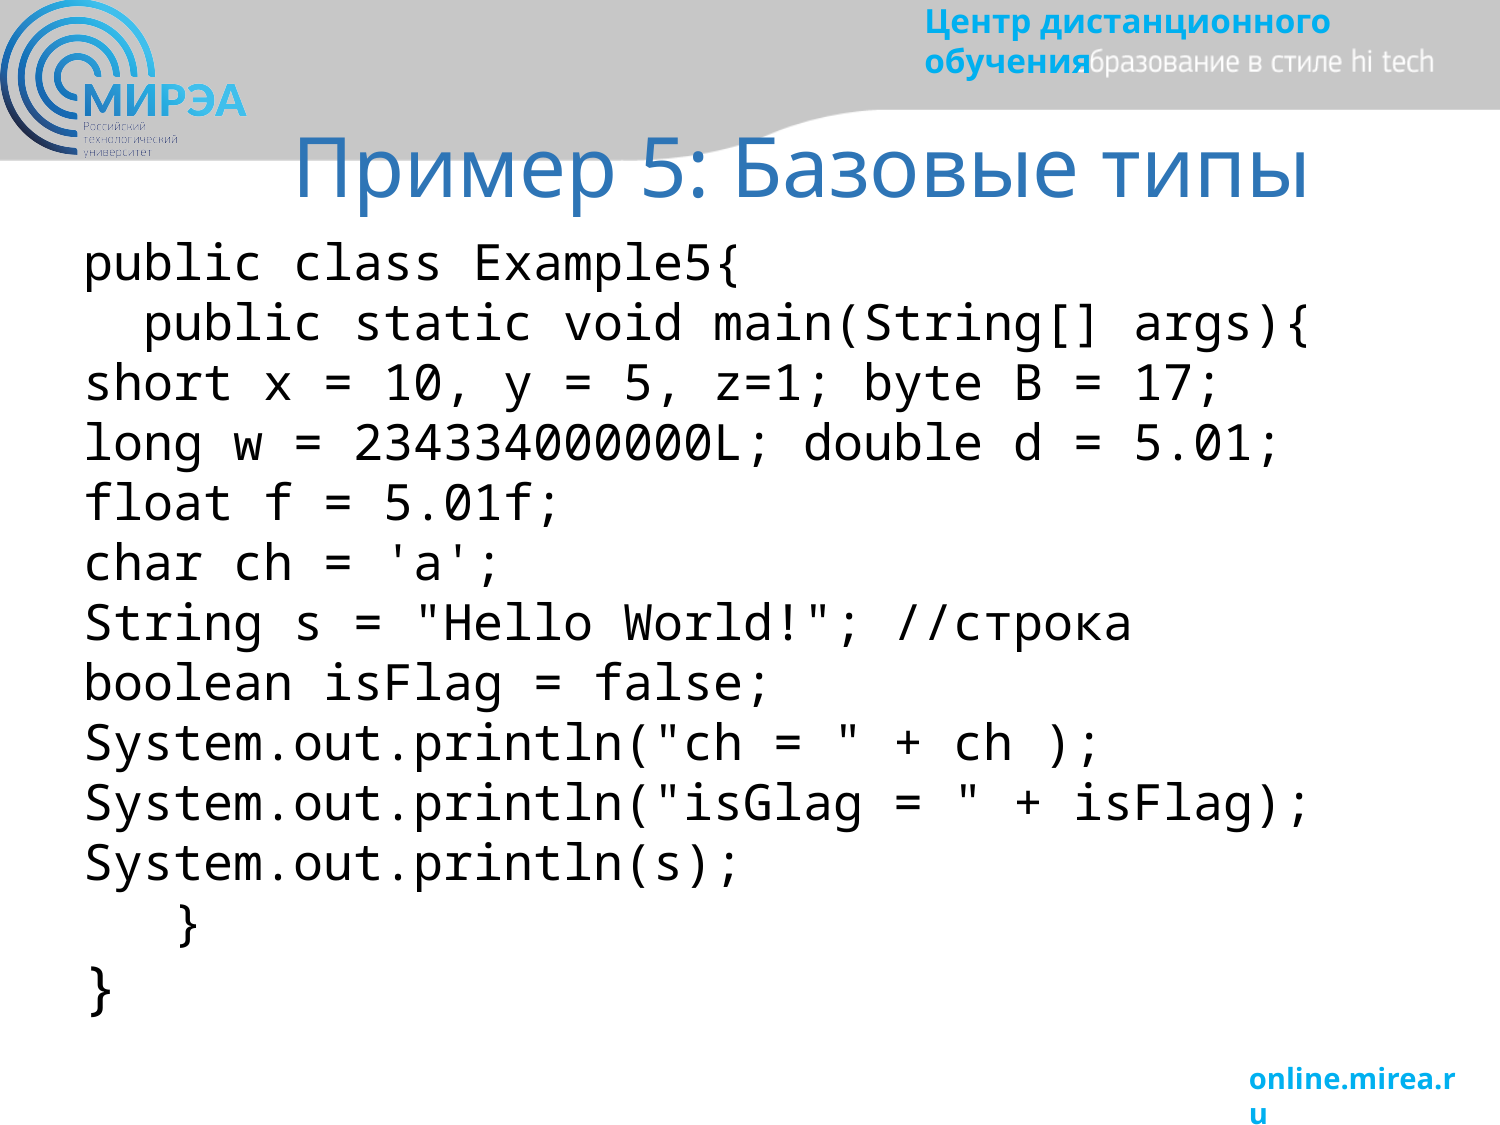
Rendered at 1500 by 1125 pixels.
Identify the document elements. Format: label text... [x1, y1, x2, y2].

text_box public class Example5{ public static void main(String[] args){ short x = 10, y = 5, z=1; byte B = 17; long w = 234334000000L; double d = 5.01; float f = 5.01f; char ch = 'a'; String s = "Hello World!"; //строка boolean isFlag = false; System.out.println("ch = " + ch ); System.out.println("isGlag = " + isFlag); System.out.println(s); } } [68, 222, 1475, 1073]
text_box Пример 5: Базовые типы [114, 106, 1490, 222]
picture [0, 0, 247, 159]
